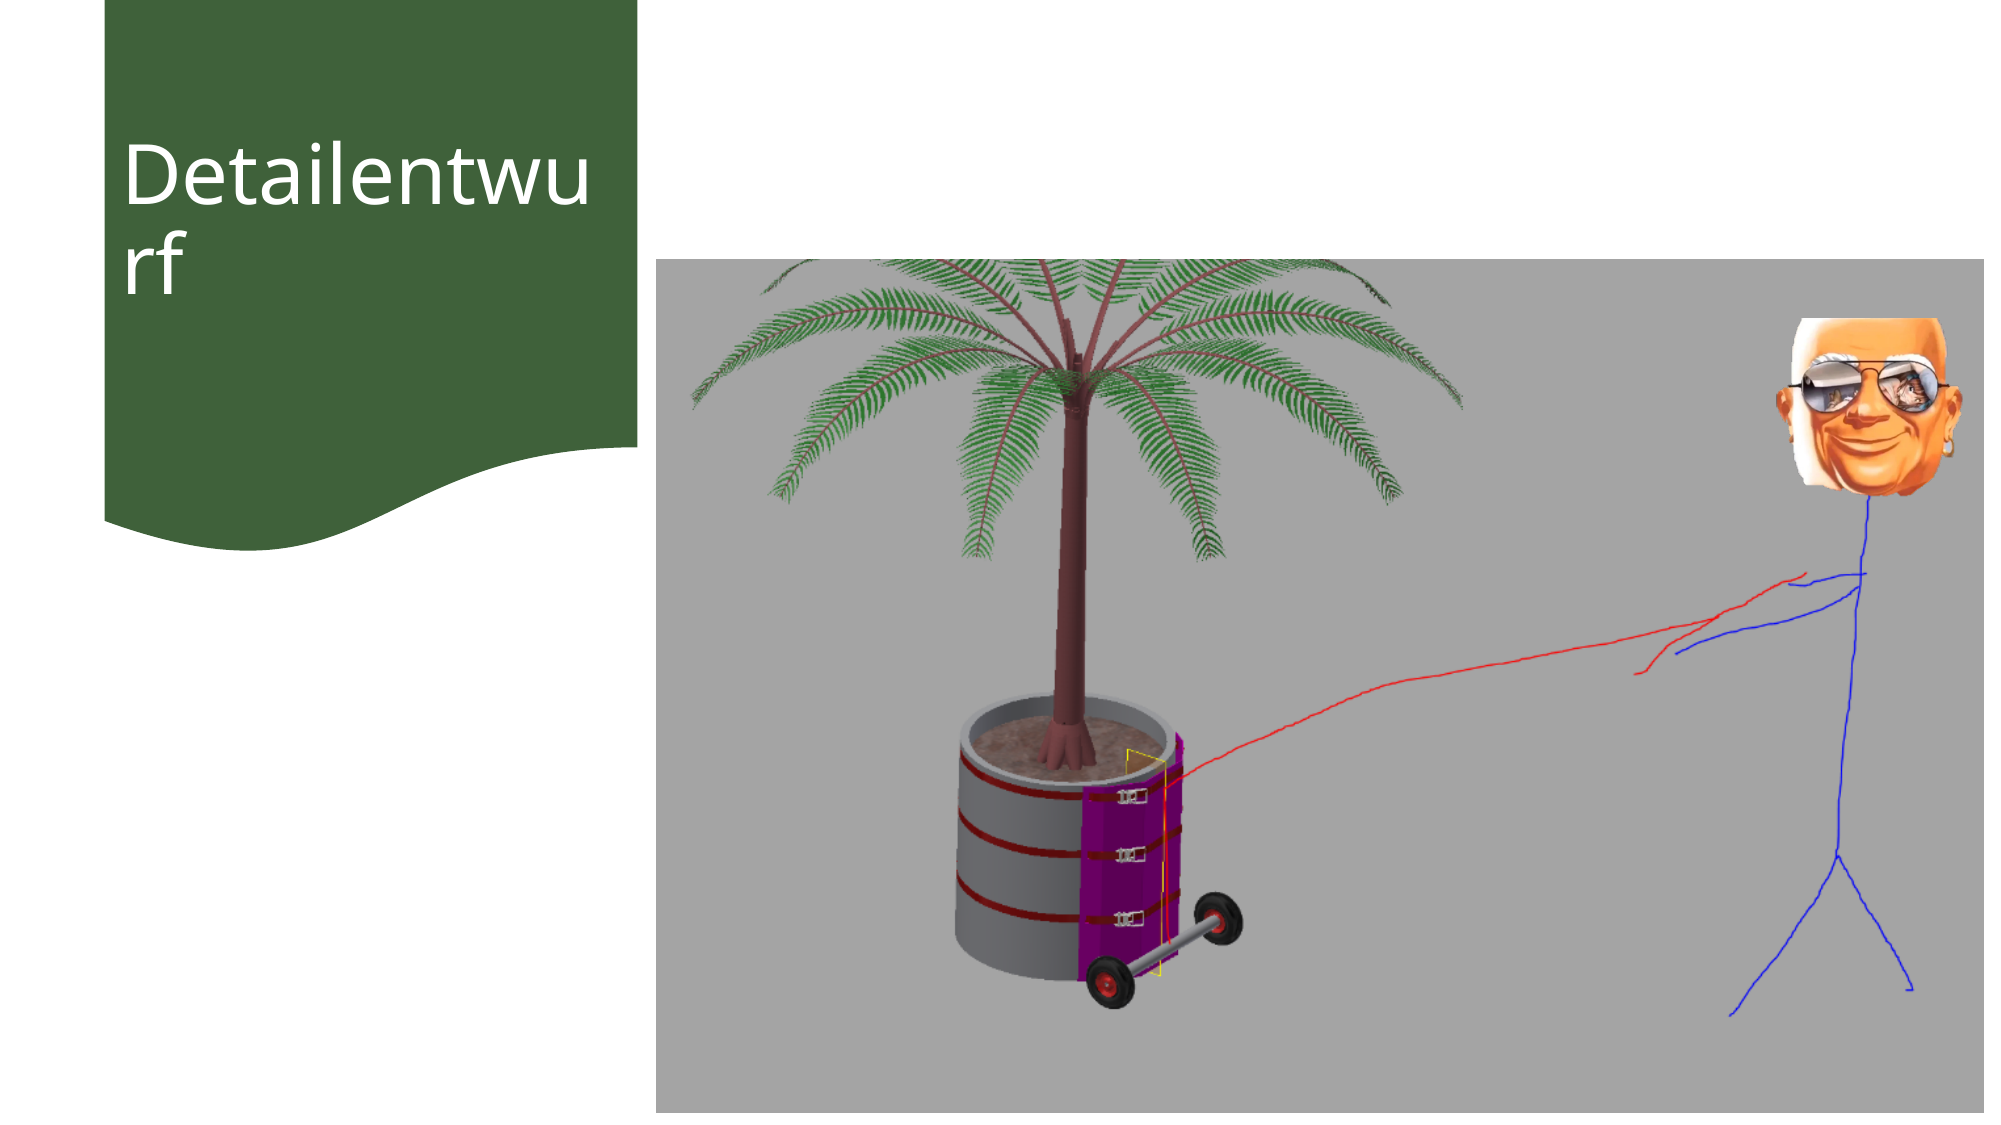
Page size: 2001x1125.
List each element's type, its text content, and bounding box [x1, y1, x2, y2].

picture [1767, 318, 1972, 516]
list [656, 259, 1984, 1113]
text_box [103, 0, 639, 552]
title Detailentwurf [106, 28, 638, 417]
